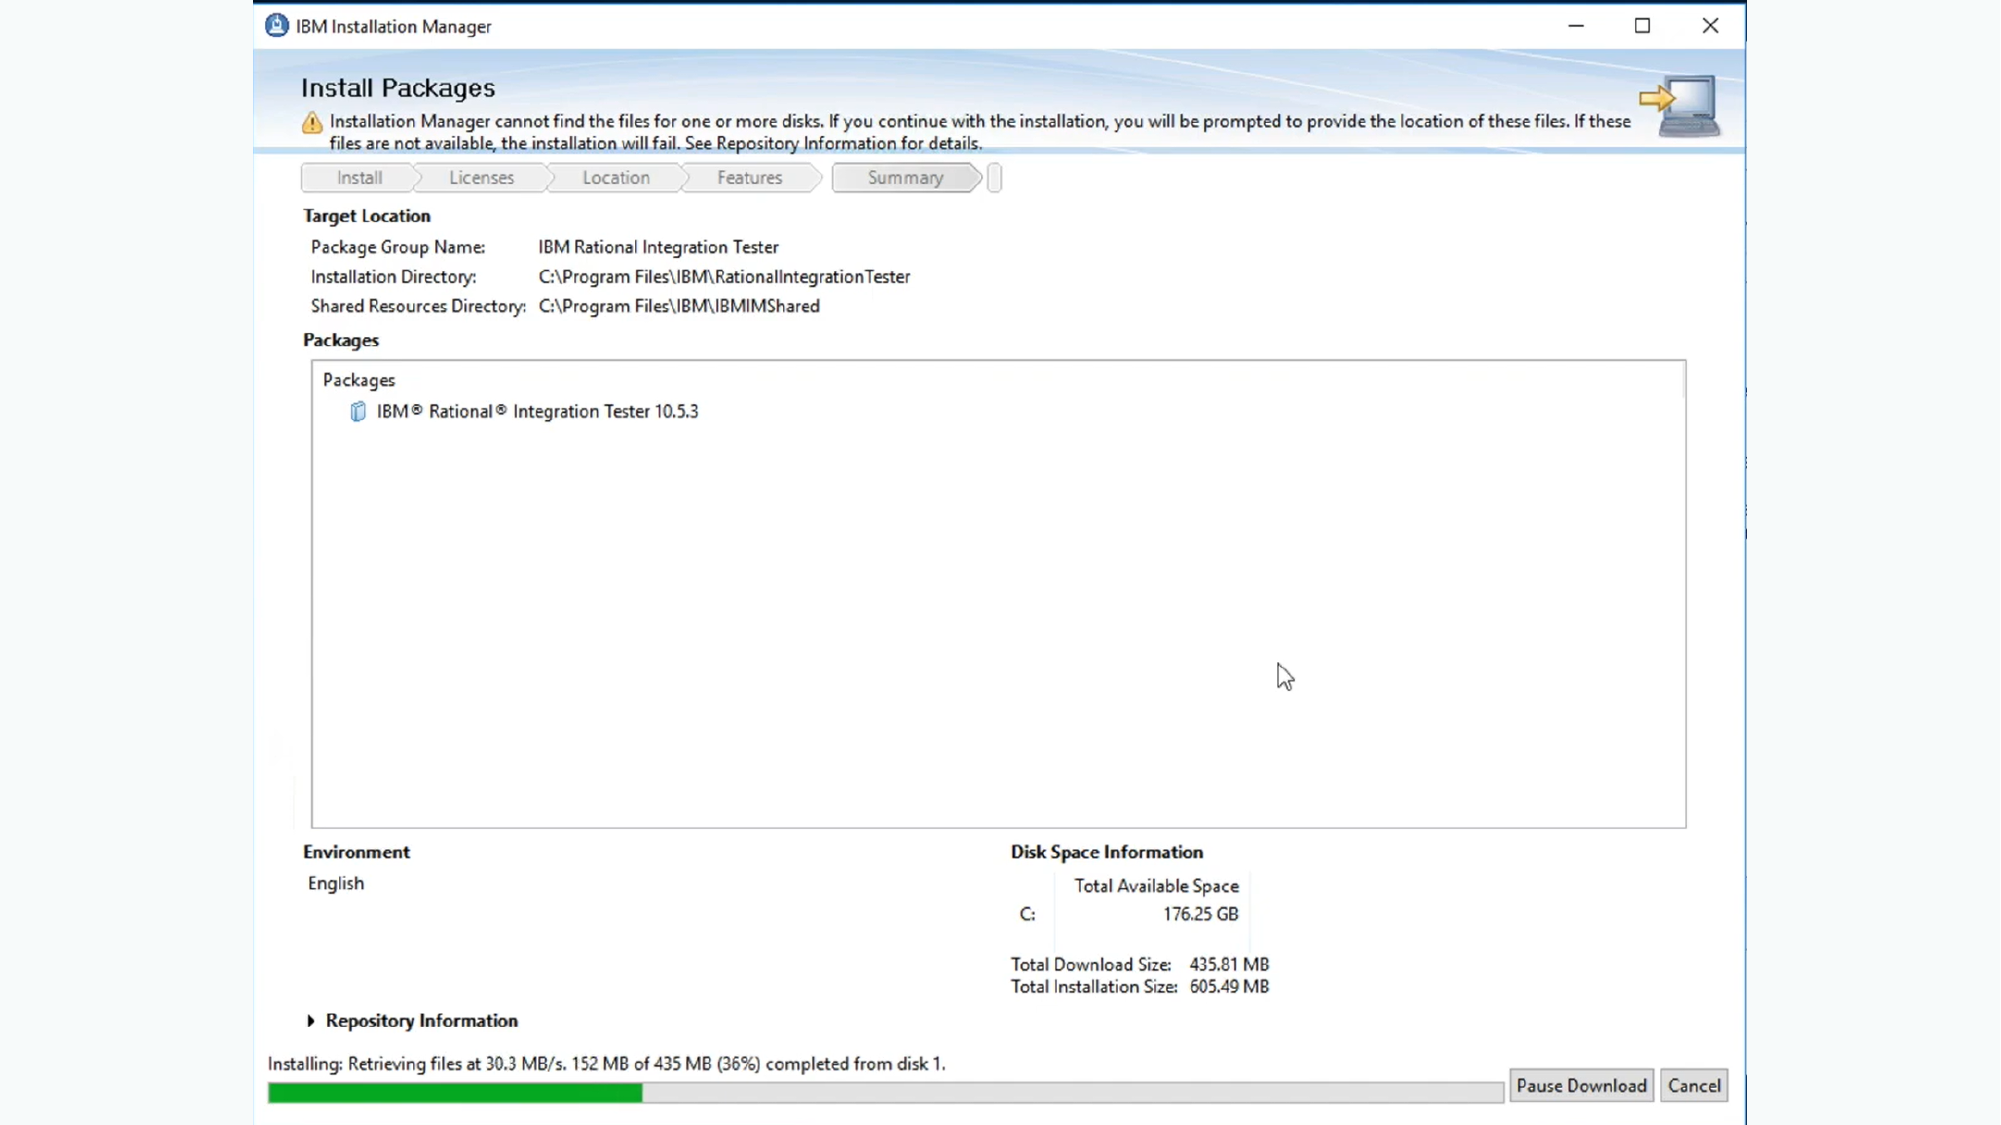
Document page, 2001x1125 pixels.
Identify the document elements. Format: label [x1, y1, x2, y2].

picture [253, 0, 1747, 1125]
